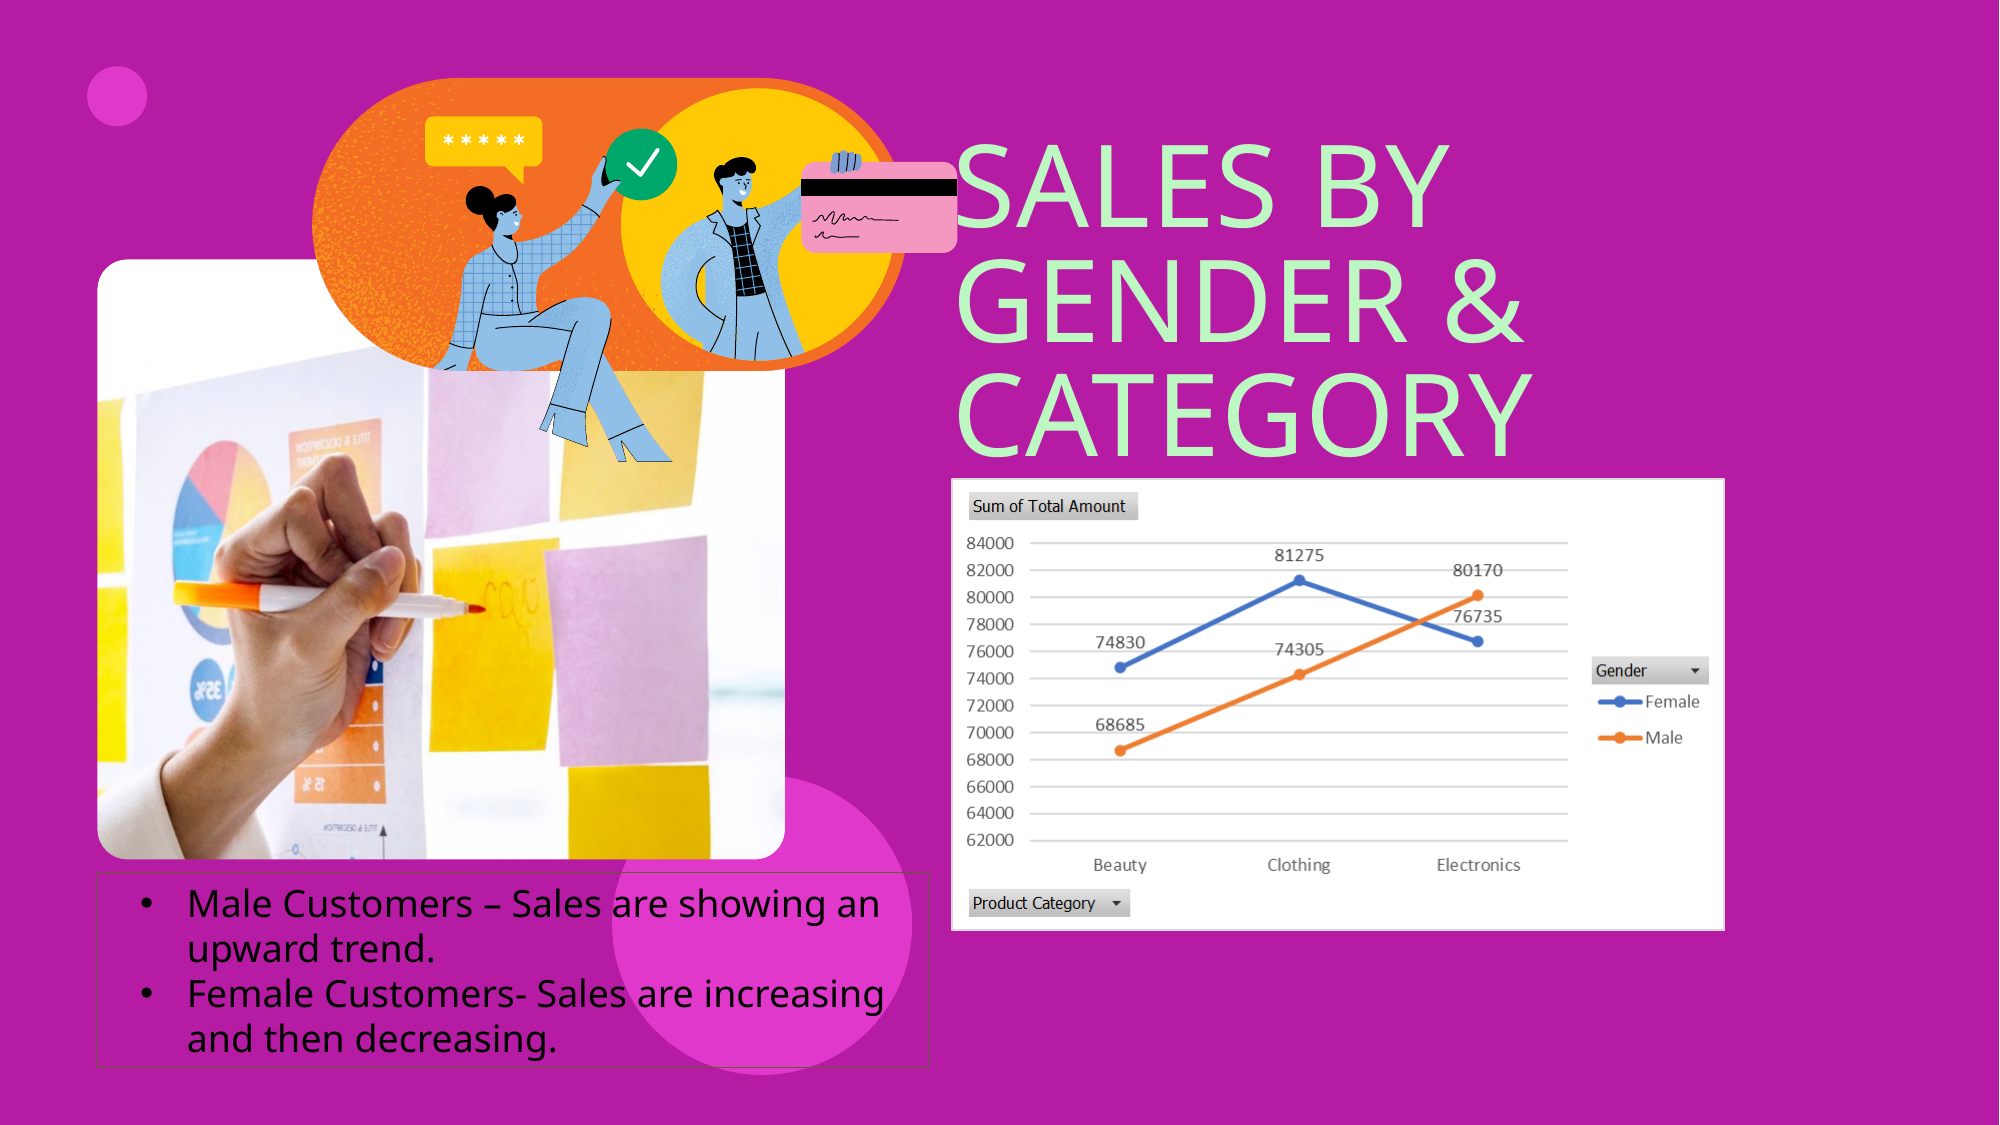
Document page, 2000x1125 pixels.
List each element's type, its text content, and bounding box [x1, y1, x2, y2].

picture [951, 478, 1725, 931]
picture [97, 259, 785, 860]
text_box Male Customers – Sales are showing an upward trend. Female Customers- Sales are increasing and then decreasing. [97, 872, 929, 1068]
title Sales by Gender & Category [952, 135, 1913, 480]
